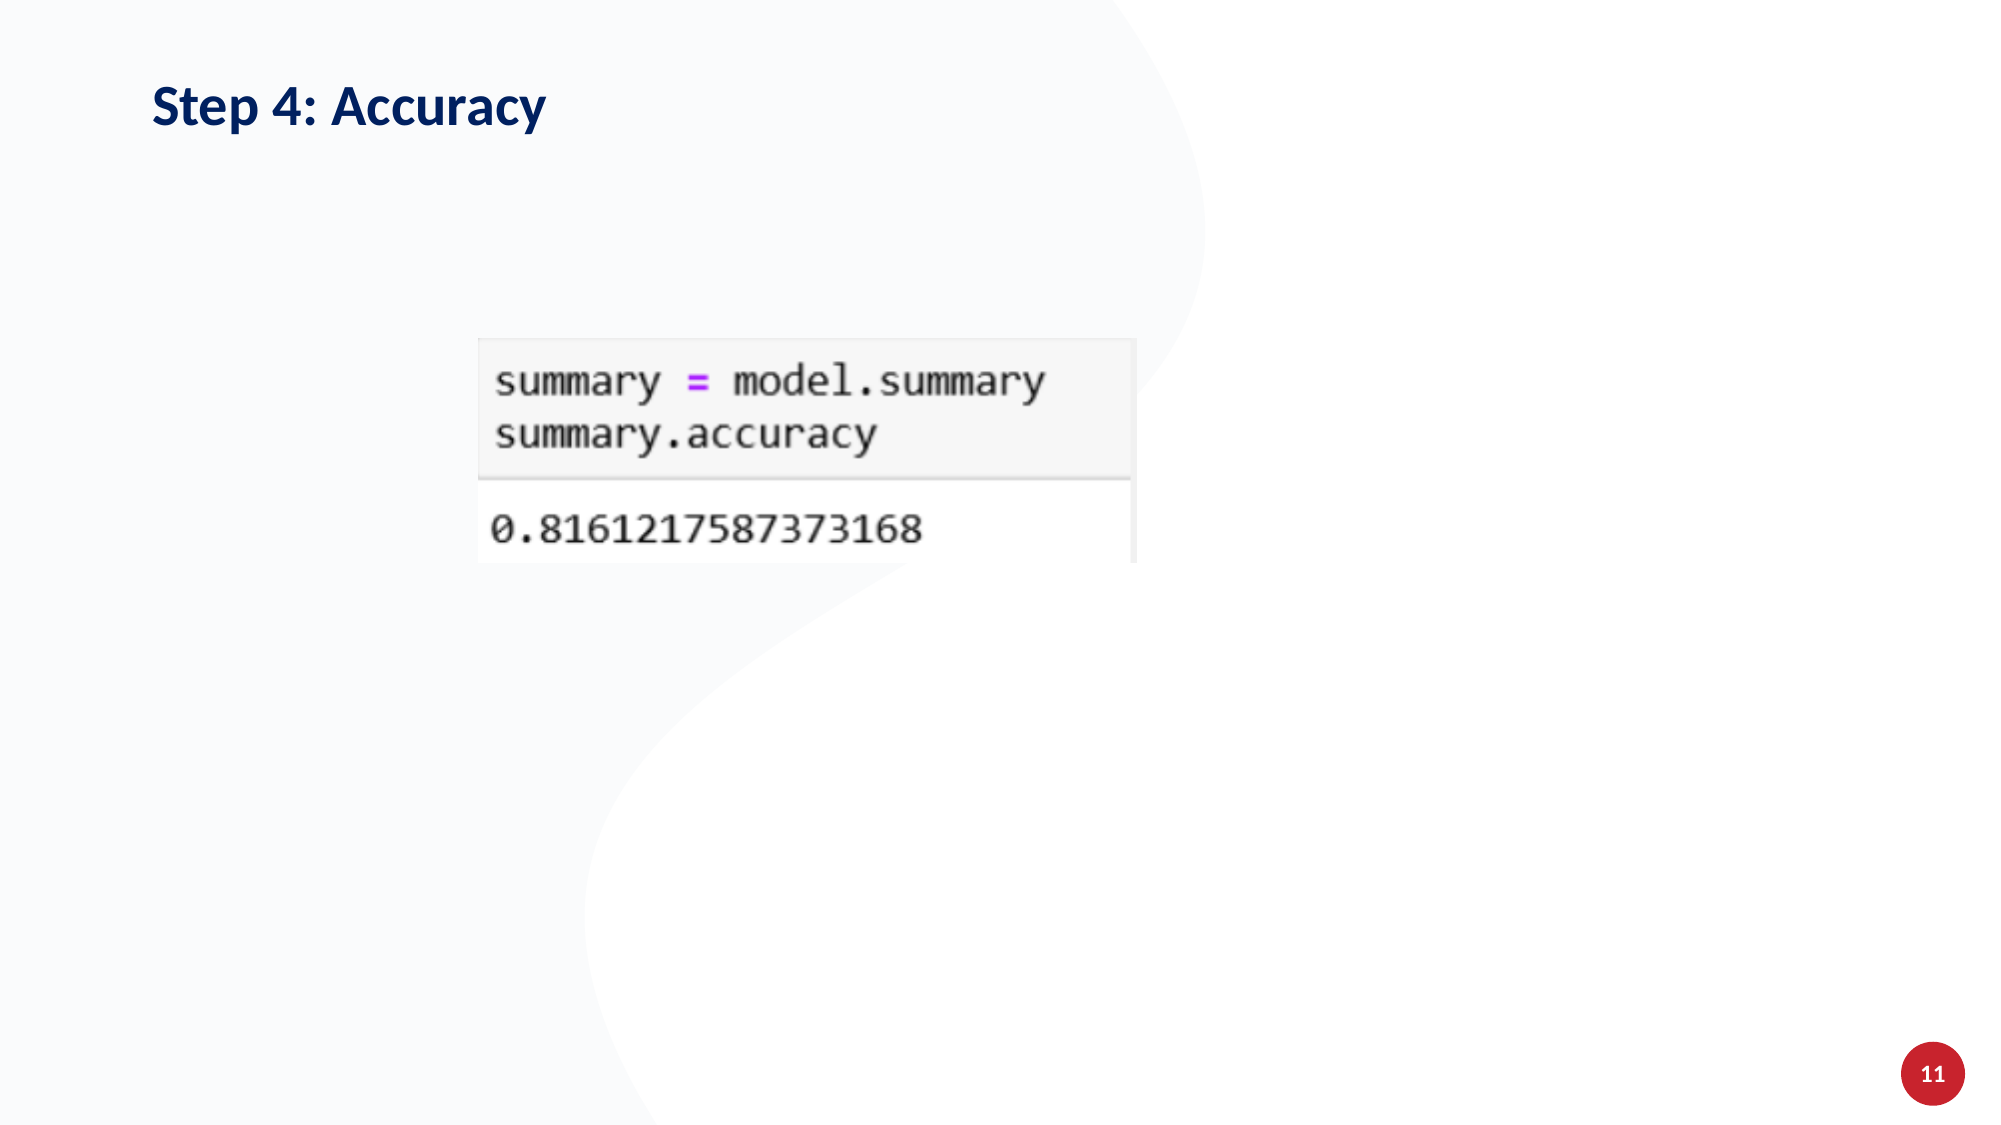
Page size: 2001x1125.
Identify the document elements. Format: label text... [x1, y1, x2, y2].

text_box Step 4: Accuracy [137, 59, 563, 145]
picture [478, 338, 1137, 563]
